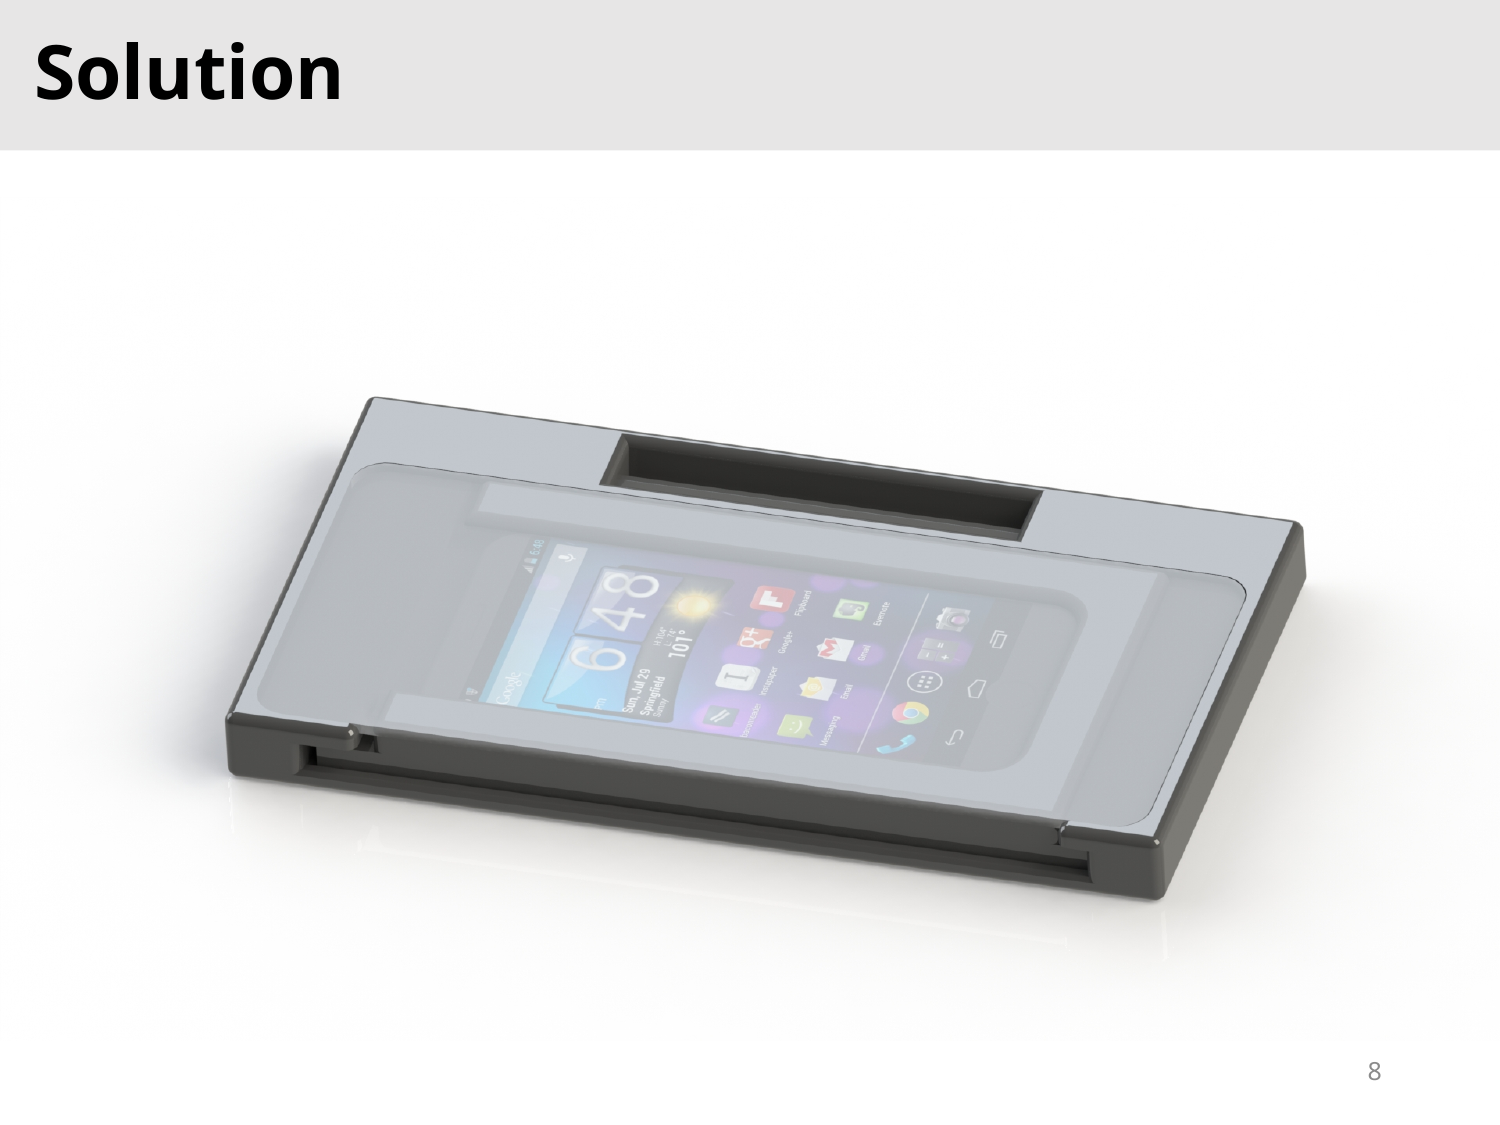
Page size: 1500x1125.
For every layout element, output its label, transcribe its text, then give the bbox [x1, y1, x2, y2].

picture [0, 197, 1500, 1041]
slide_number 8 [1059, 1042, 1397, 1103]
text_box Solution [0, 0, 1500, 151]
